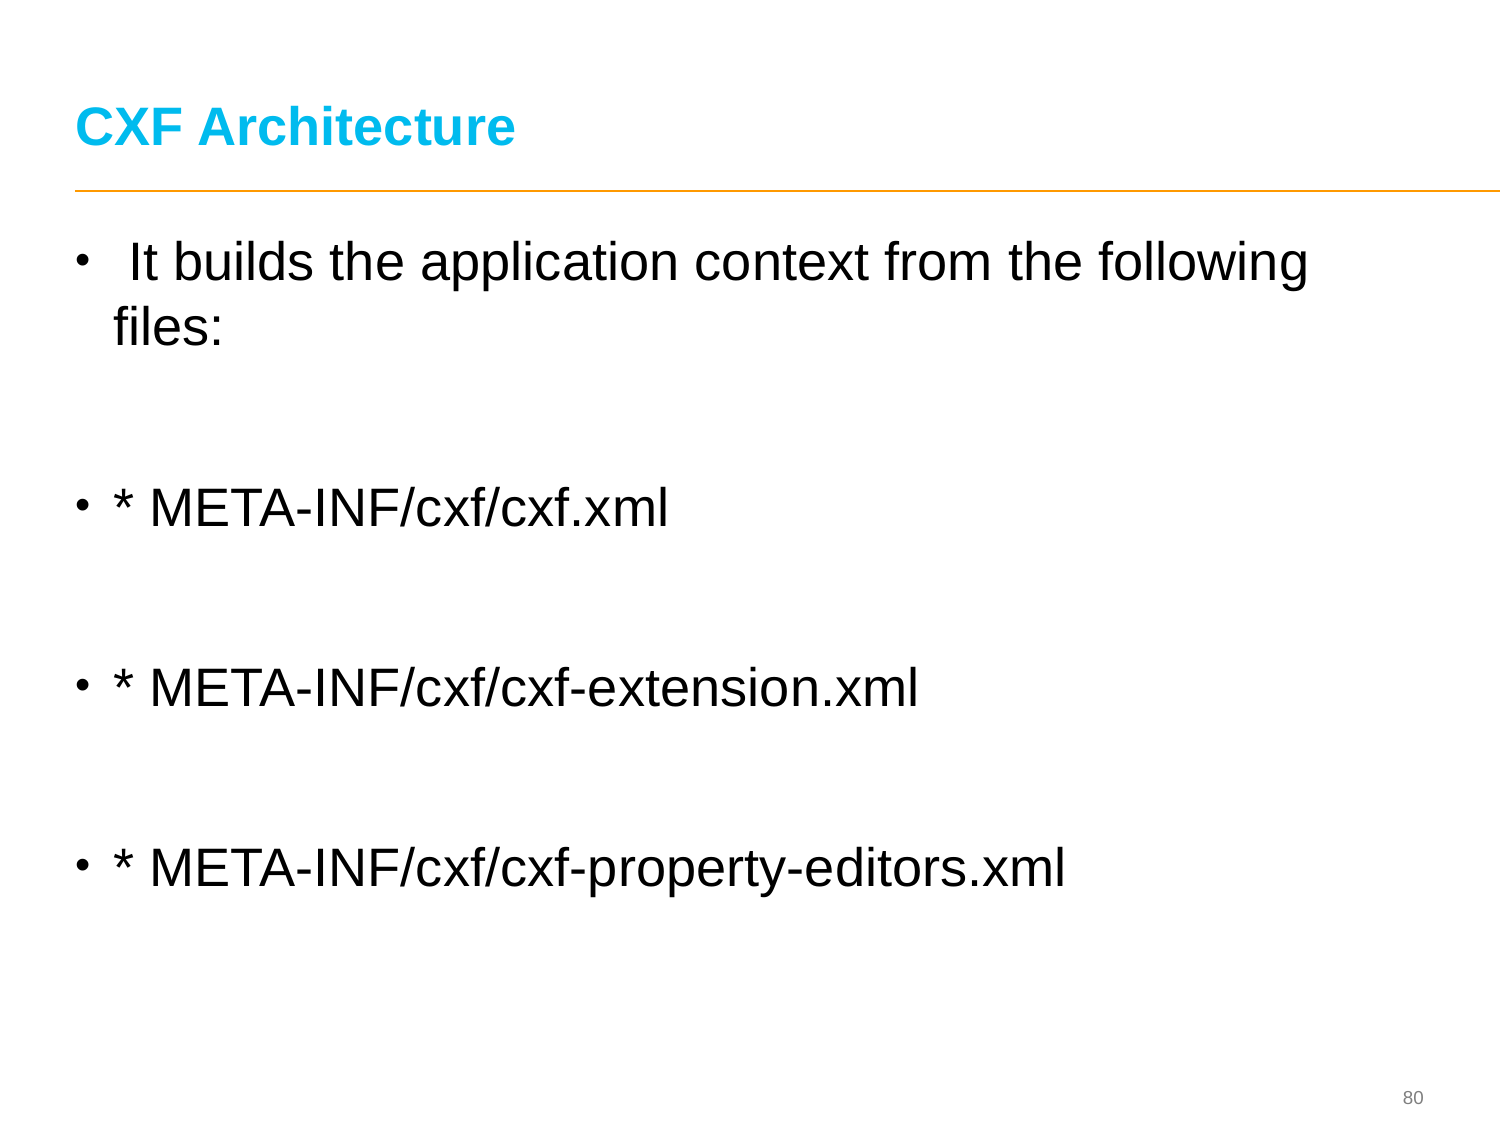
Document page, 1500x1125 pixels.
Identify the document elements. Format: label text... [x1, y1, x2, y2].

title CXF Architecture [75, 27, 1422, 157]
list It builds the application context from the following files: * META-INF/cxf/cxf.xml * META-INF/cxf/cxf-extension.xml * META-INF/cxf/cxf-property-editors.xml [75, 226, 1425, 1018]
